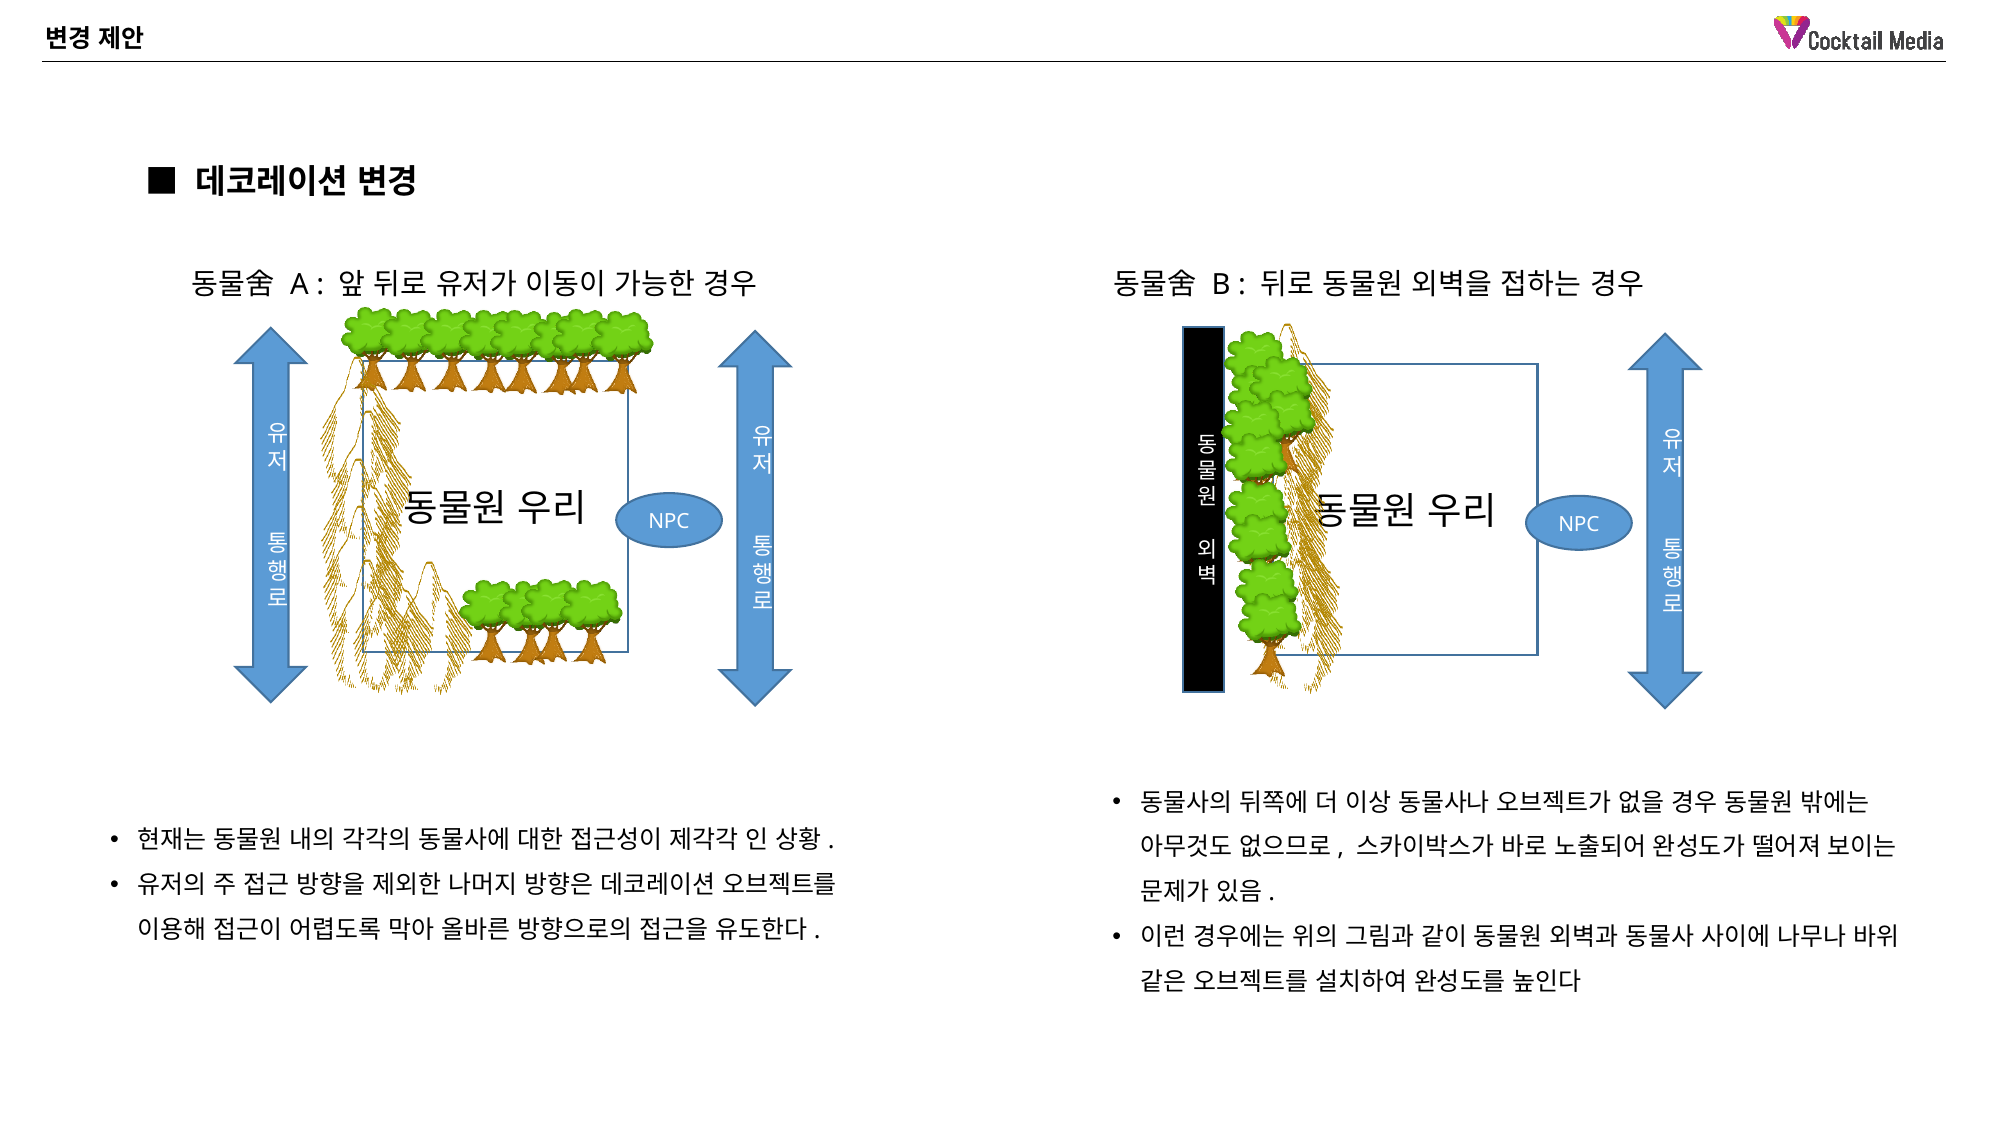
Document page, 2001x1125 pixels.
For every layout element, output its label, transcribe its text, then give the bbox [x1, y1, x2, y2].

text_box 유저 통행로 [1627, 332, 1703, 710]
text_box ■ 데코레이션 변경 [130, 152, 1009, 207]
text_box 유저 통행로 [232, 326, 309, 704]
picture [320, 305, 654, 702]
text_box 동물원 우리 [401, 394, 629, 653]
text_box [1772, 13, 1946, 53]
text_box NPC [615, 492, 723, 549]
text_box 동물원 우리 [1331, 363, 1539, 656]
text_box 동물사의 뒤쪽에 더 이상 동물사나 오브젝트가 없을 경우 동물원 밖에는 아무것도 없으므로, 스카이박스가 바로 노출되어 완성도가 떨어져 보이는 문제가 있음. 이런 경우에는 위의 그림과 같이 동물원 외벽과 동물사 사이에 나무나 바위 같은 오브젝트를 설치하여 완성도를 높인다 [1097, 763, 1928, 1003]
text_box 동물舍 A : 앞 뒤로 유저가 이동이 가능한 경우 [176, 257, 908, 308]
text_box 현재는 동물원 내의 각각의 동물사에 대한 접근성이 제각각 인 상황. 유저의 주 접근 방향을 제외한 나머지 방향은 데코레이션 오브젝트를 이용해 접근이 어렵도록 막아 올바른 방향으로의 접근을 유도한다. [95, 801, 925, 996]
text_box 유저 통행로 [717, 329, 794, 707]
text_box 동물원 외벽 [1182, 326, 1225, 693]
text_box 동물舍 B : 뒤로 동물원 외벽을 접하는 경우 [1098, 257, 1830, 308]
picture [1220, 317, 1343, 701]
text_box NPC [1525, 494, 1633, 551]
text_box 변경 제안 [30, 15, 550, 60]
